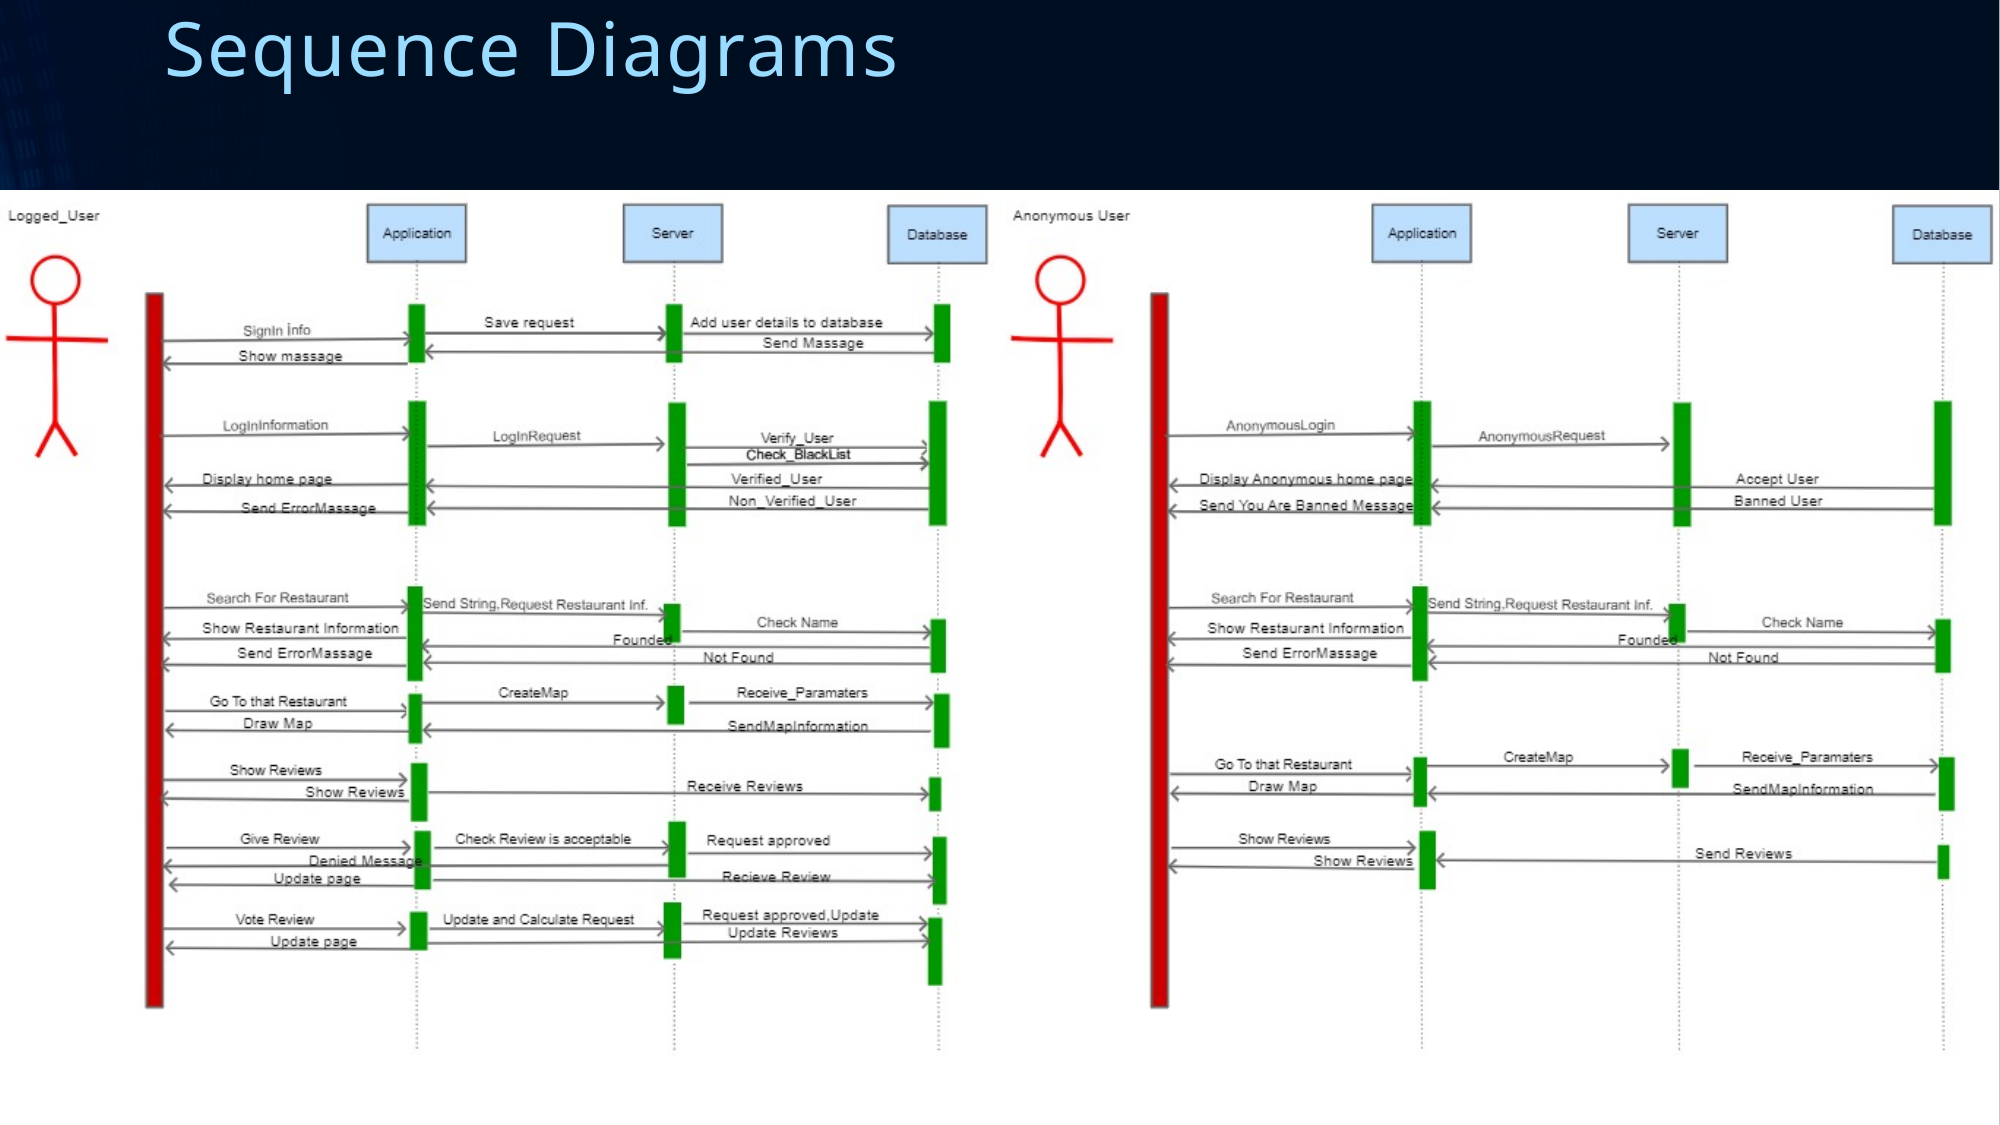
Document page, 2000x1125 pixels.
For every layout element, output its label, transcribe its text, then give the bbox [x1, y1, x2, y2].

picture [0, 0, 2000, 190]
title Sequence Diagrams [149, 0, 1591, 101]
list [0, 190, 2000, 1125]
